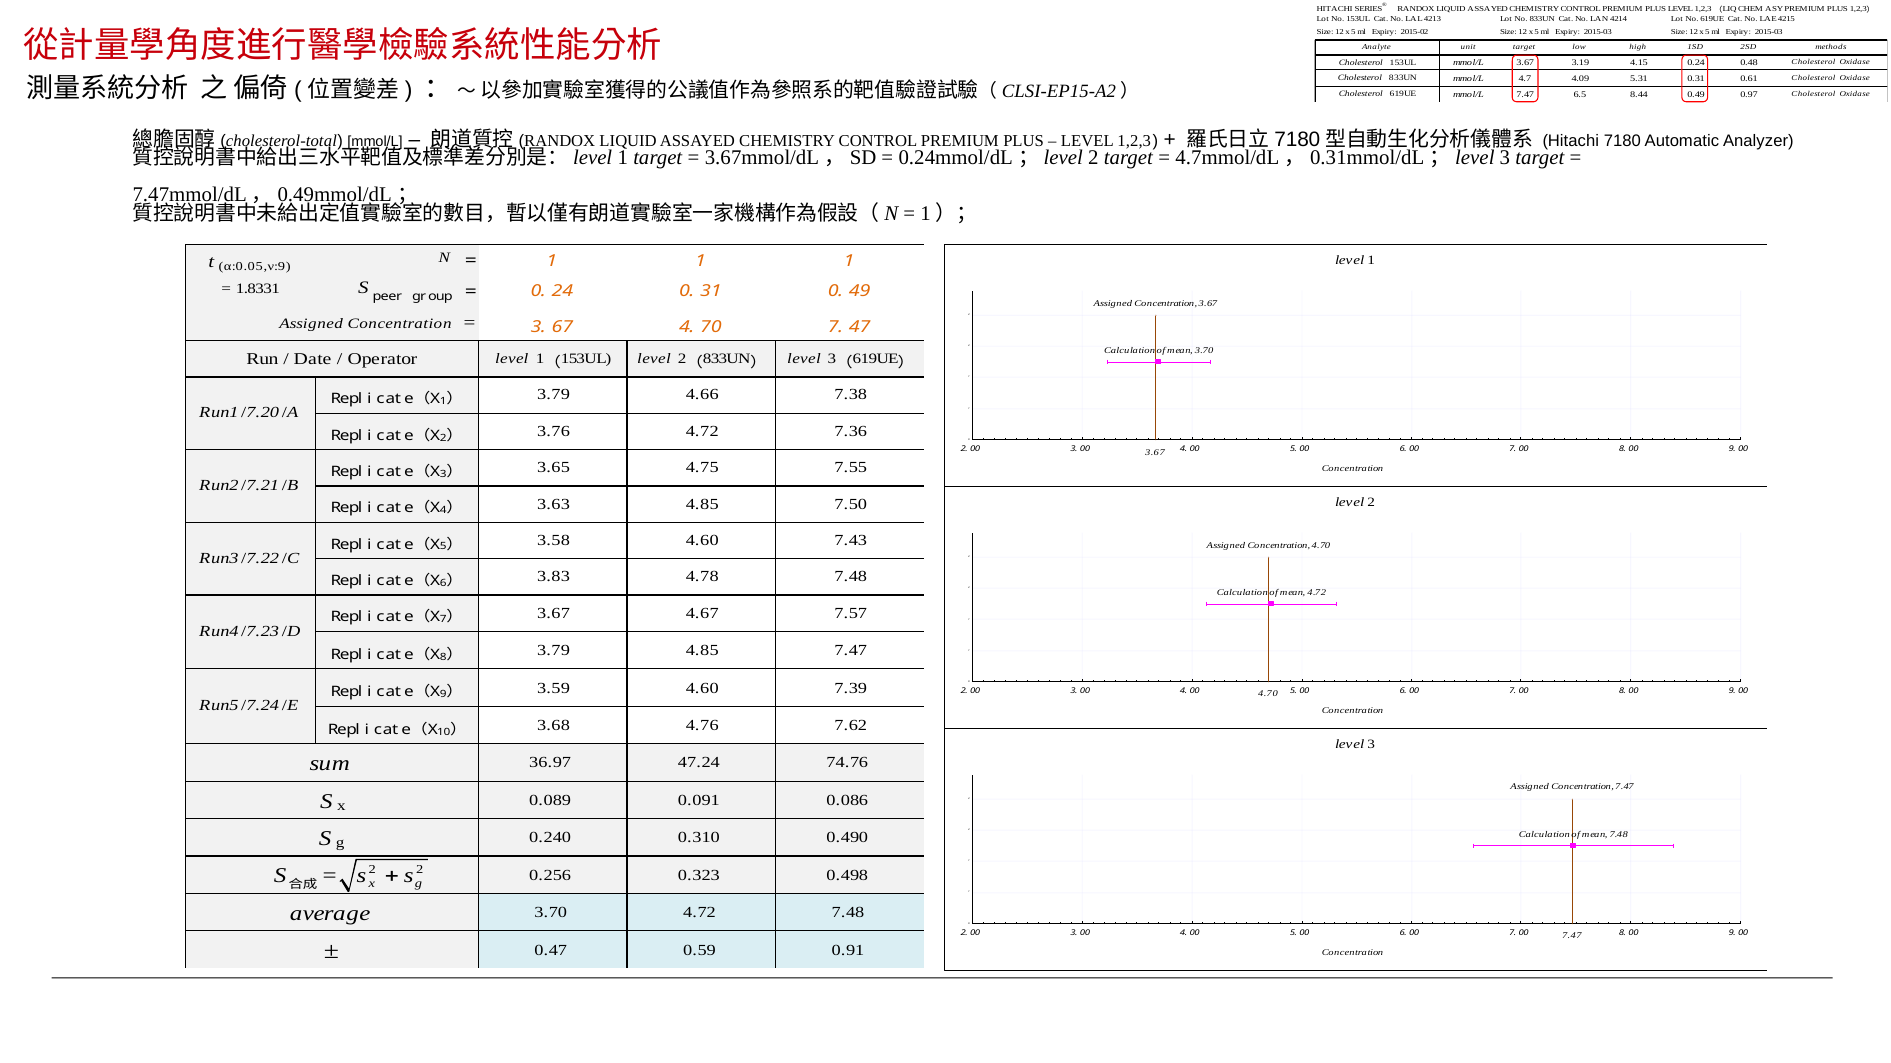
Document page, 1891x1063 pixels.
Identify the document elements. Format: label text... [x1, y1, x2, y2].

title 從計量學角度進行醫學檢驗系統性能分析 [8, 7, 113, 79]
text_box 測量系統分析 之 偏倚(位置變差) ： ～ 以參加實驗室獲得的公議值作為參照系的靶值驗證試驗（CLSI-EP15-A2） [11, 62, 112, 110]
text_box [117, 0, 1889, 971]
